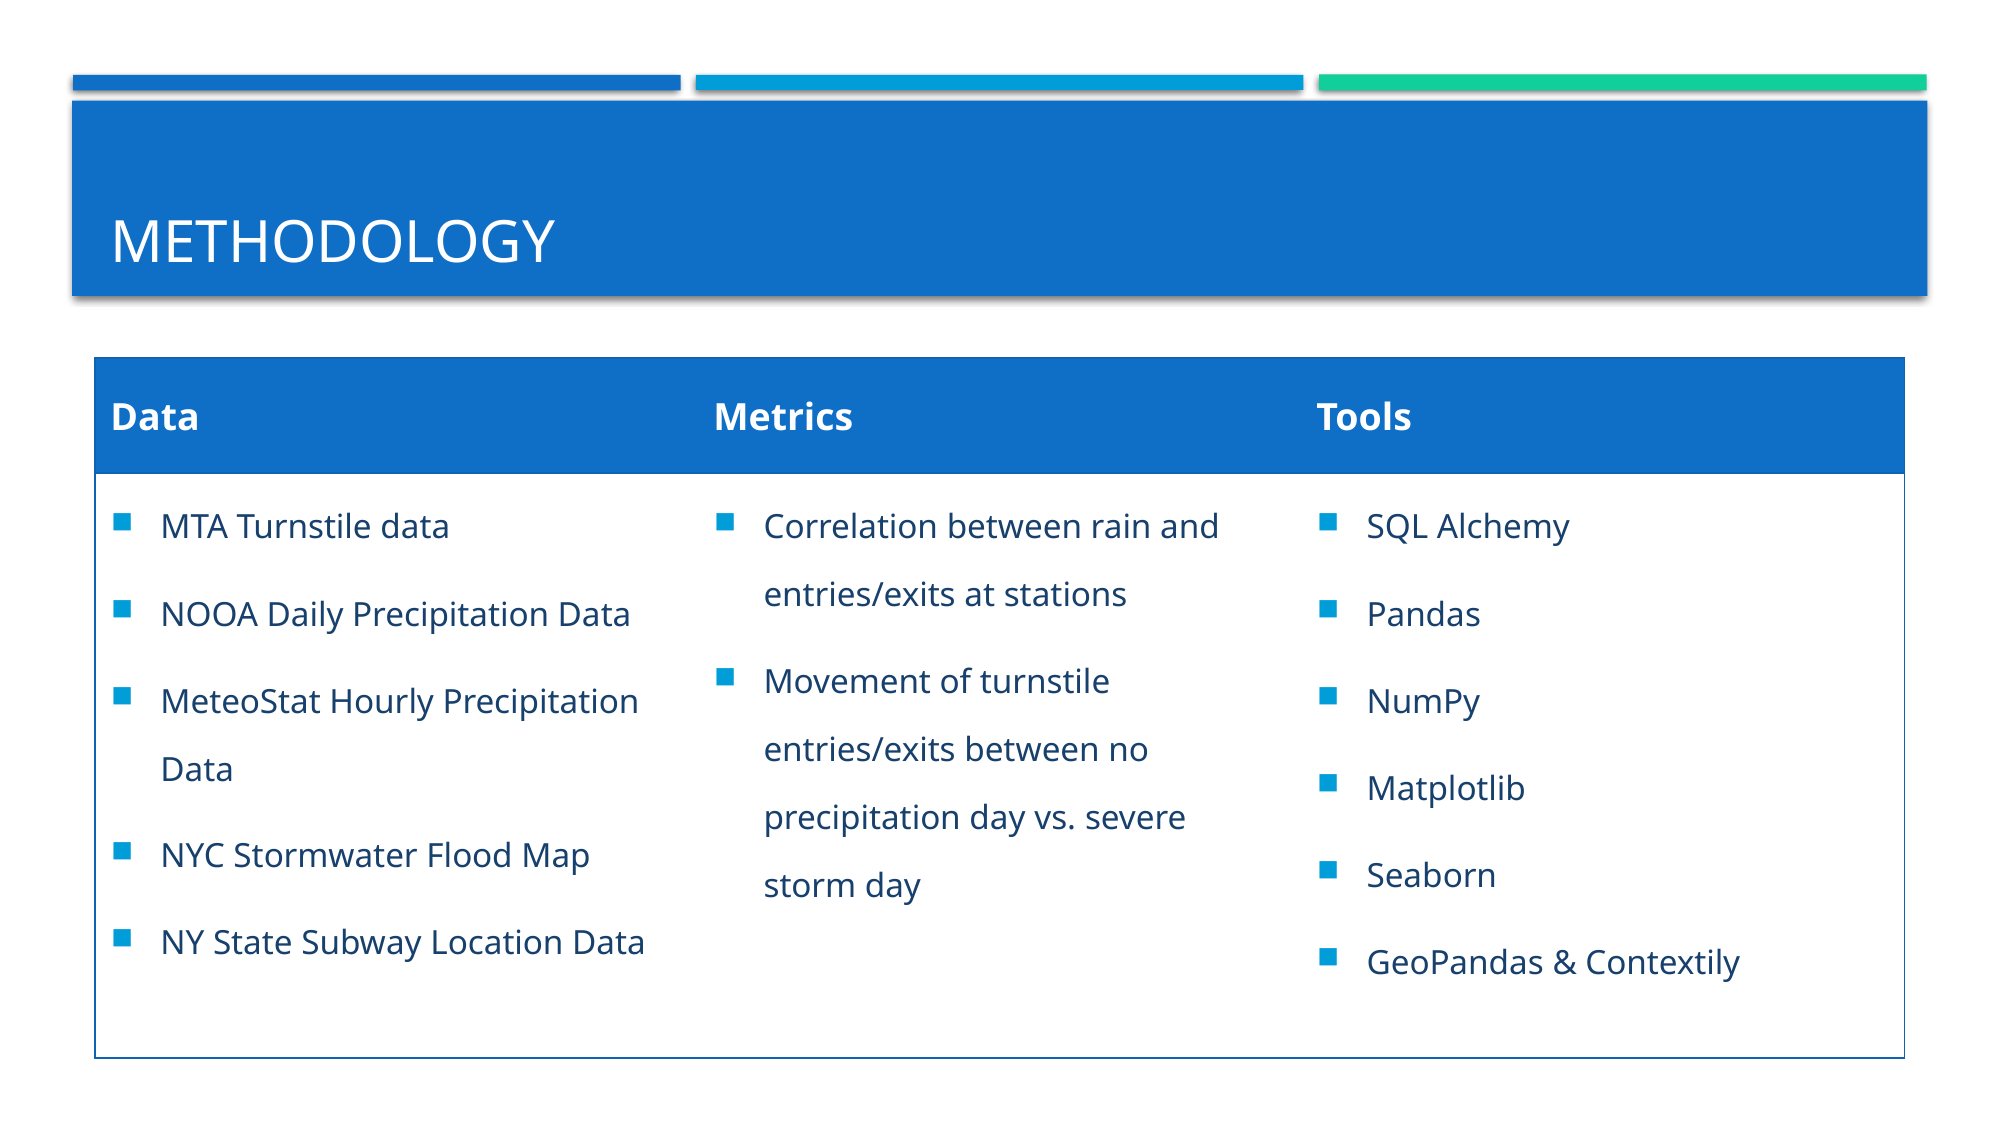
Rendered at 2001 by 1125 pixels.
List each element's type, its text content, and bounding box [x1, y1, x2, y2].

table_cell MTA Turnstile data NOOA Daily Precipitation Data MeteoStat Hourly Precipitation Data NYC Stormwater Flood Map NY State Subway Location Data [96, 474, 698, 1057]
table_header Data [96, 359, 698, 472]
table_header Metrics [698, 359, 1301, 472]
table_header Tools [1301, 359, 1904, 472]
title Methodology [95, 115, 1905, 282]
table_cell SQL Alchemy Pandas NumPy Matplotlib Seaborn GeoPandas & Contextily [1301, 474, 1904, 1057]
table_cell Correlation between rain and entries/exits at stations Movement of turnstile entries/exits between no precipitation day vs. severe storm day [698, 474, 1301, 1057]
